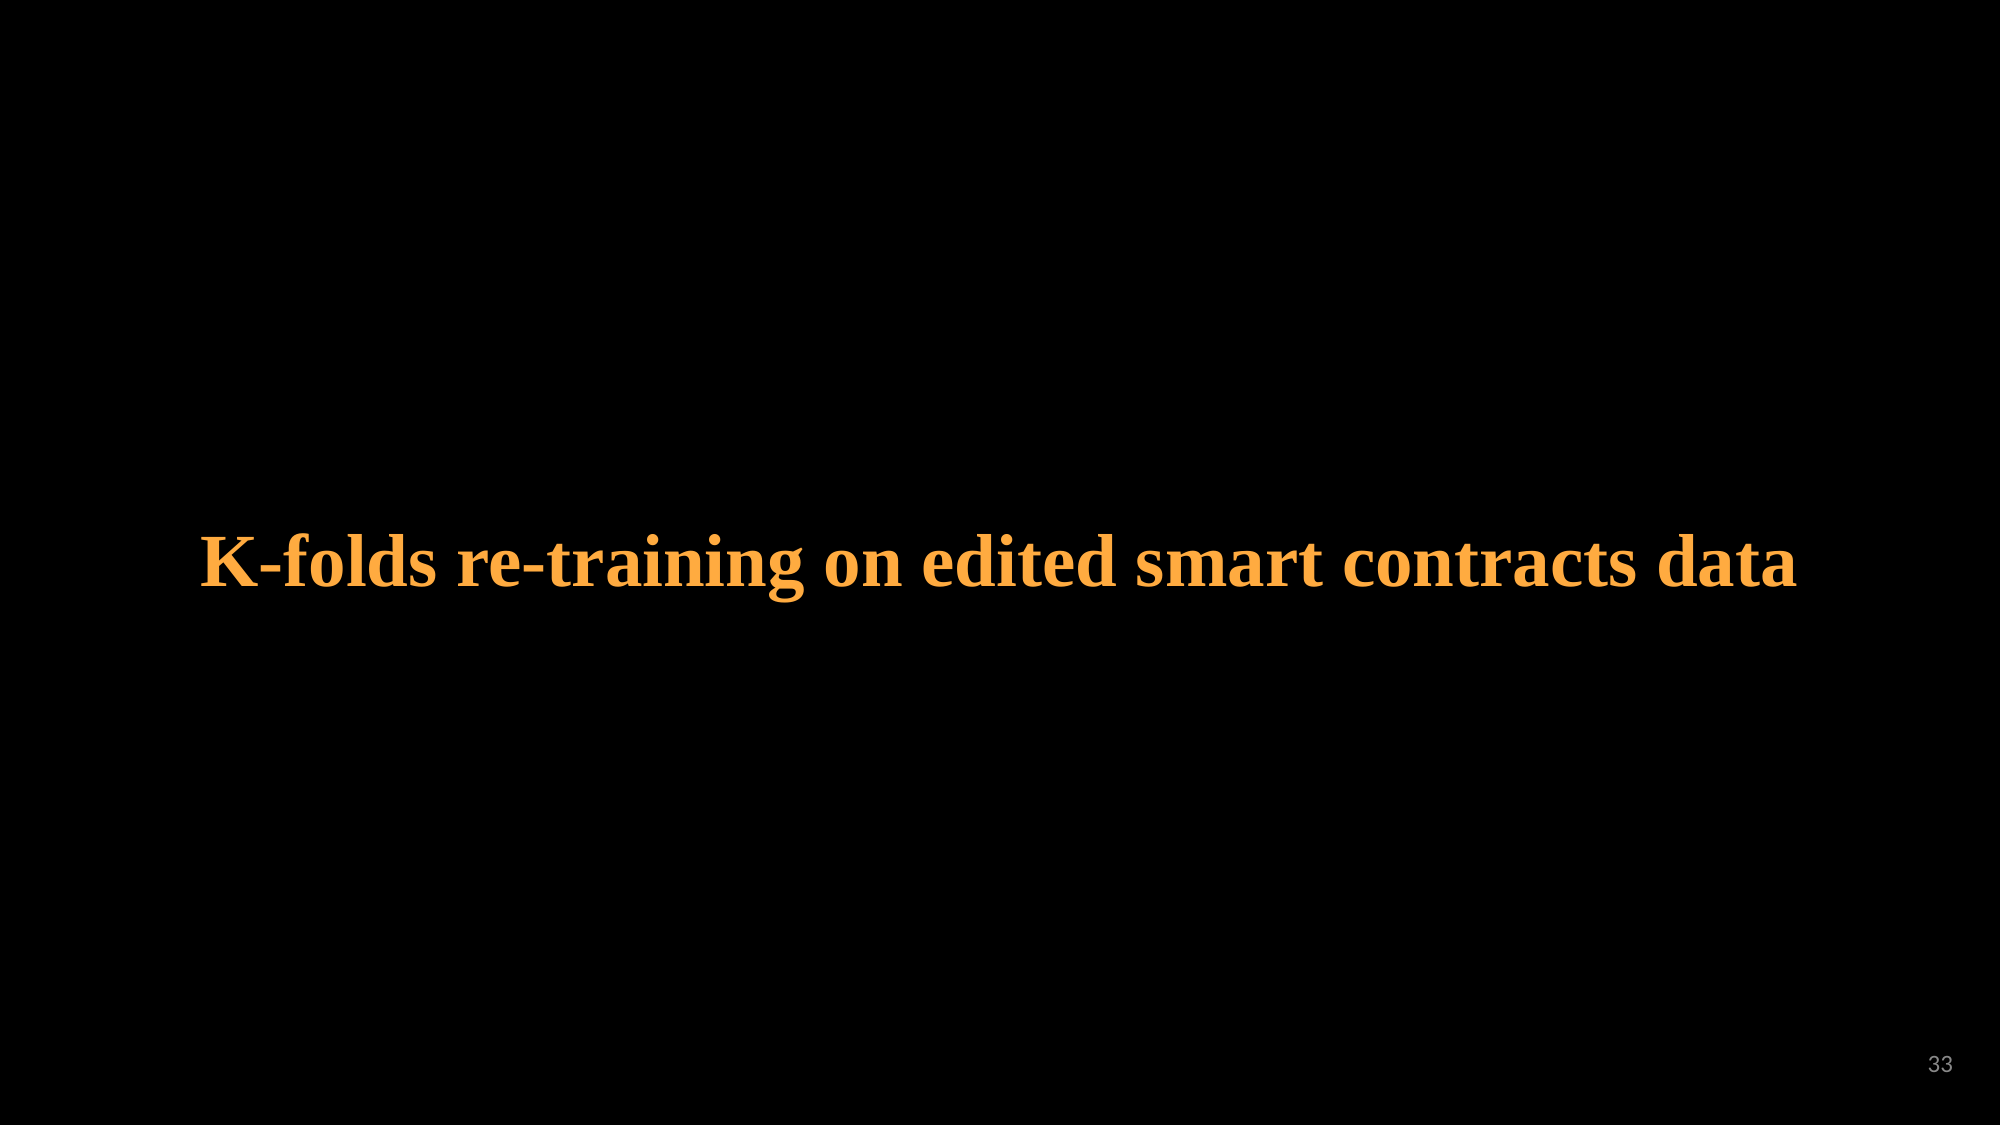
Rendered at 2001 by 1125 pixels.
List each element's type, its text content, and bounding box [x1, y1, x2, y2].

title K-folds re-training on edited smart contracts data [68, 470, 1932, 655]
slide_number 33 [1853, 1019, 1974, 1106]
